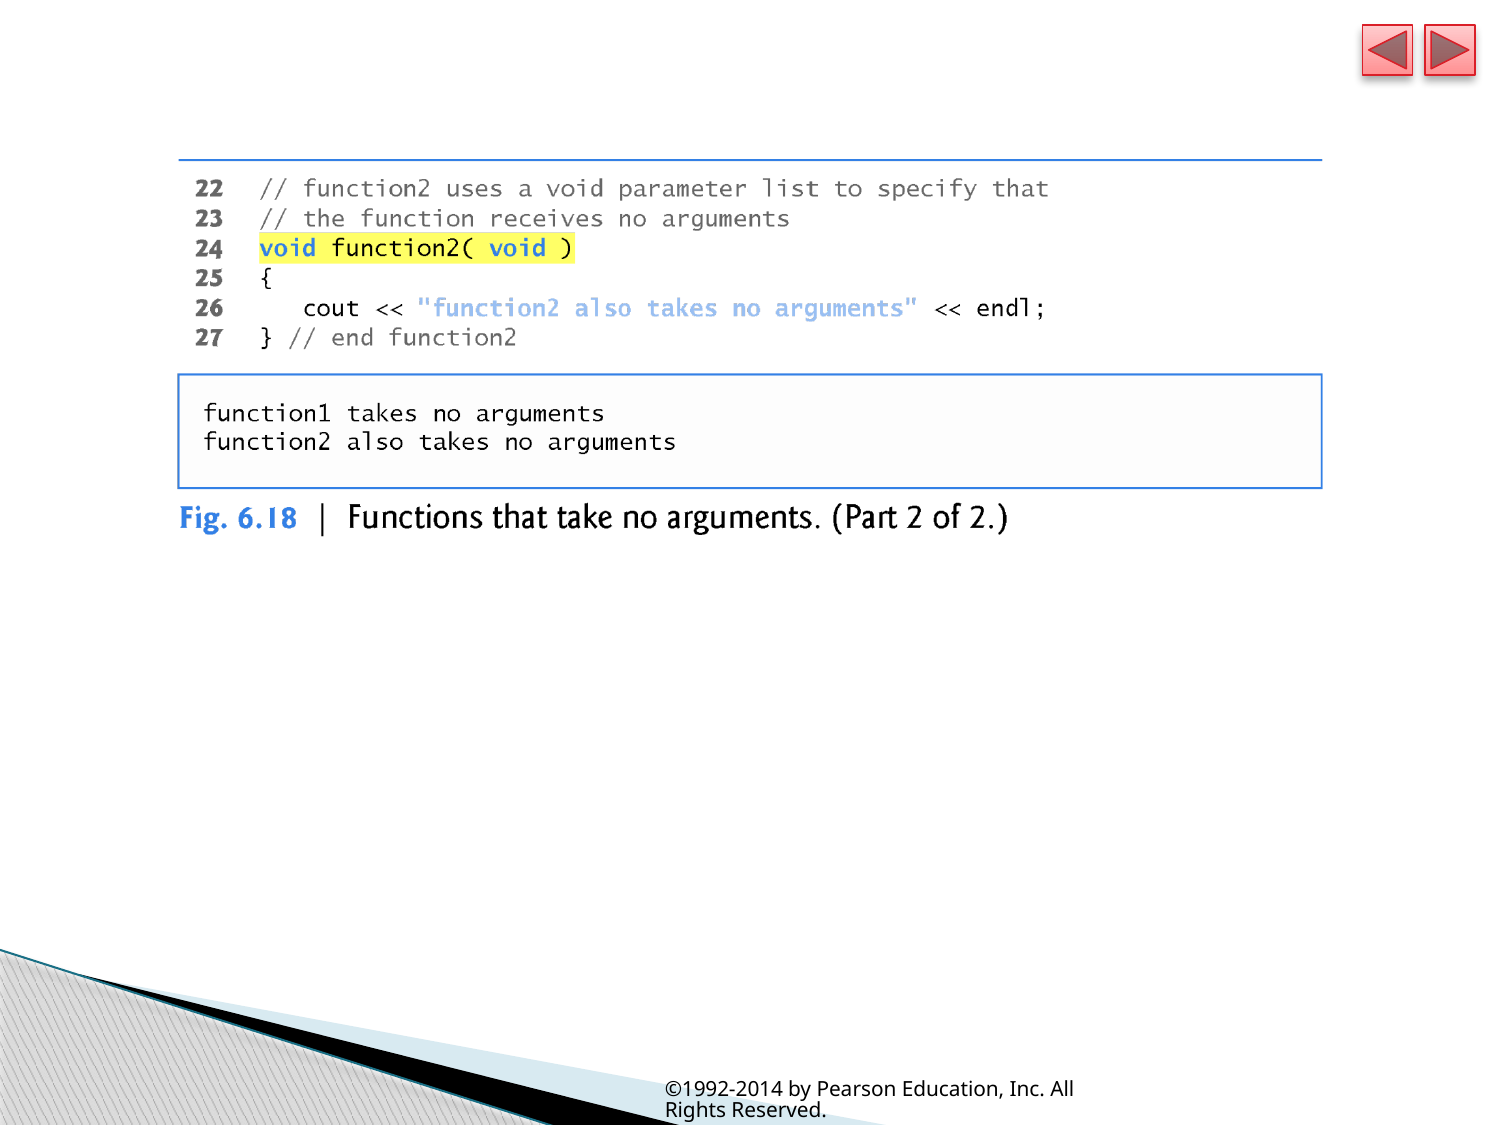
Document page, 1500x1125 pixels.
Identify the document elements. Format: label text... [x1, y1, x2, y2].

footer ©1992-2014 by Pearson Education, Inc. All Rights Reserved. [650, 1051, 1105, 1112]
picture [0, 106, 1500, 1018]
